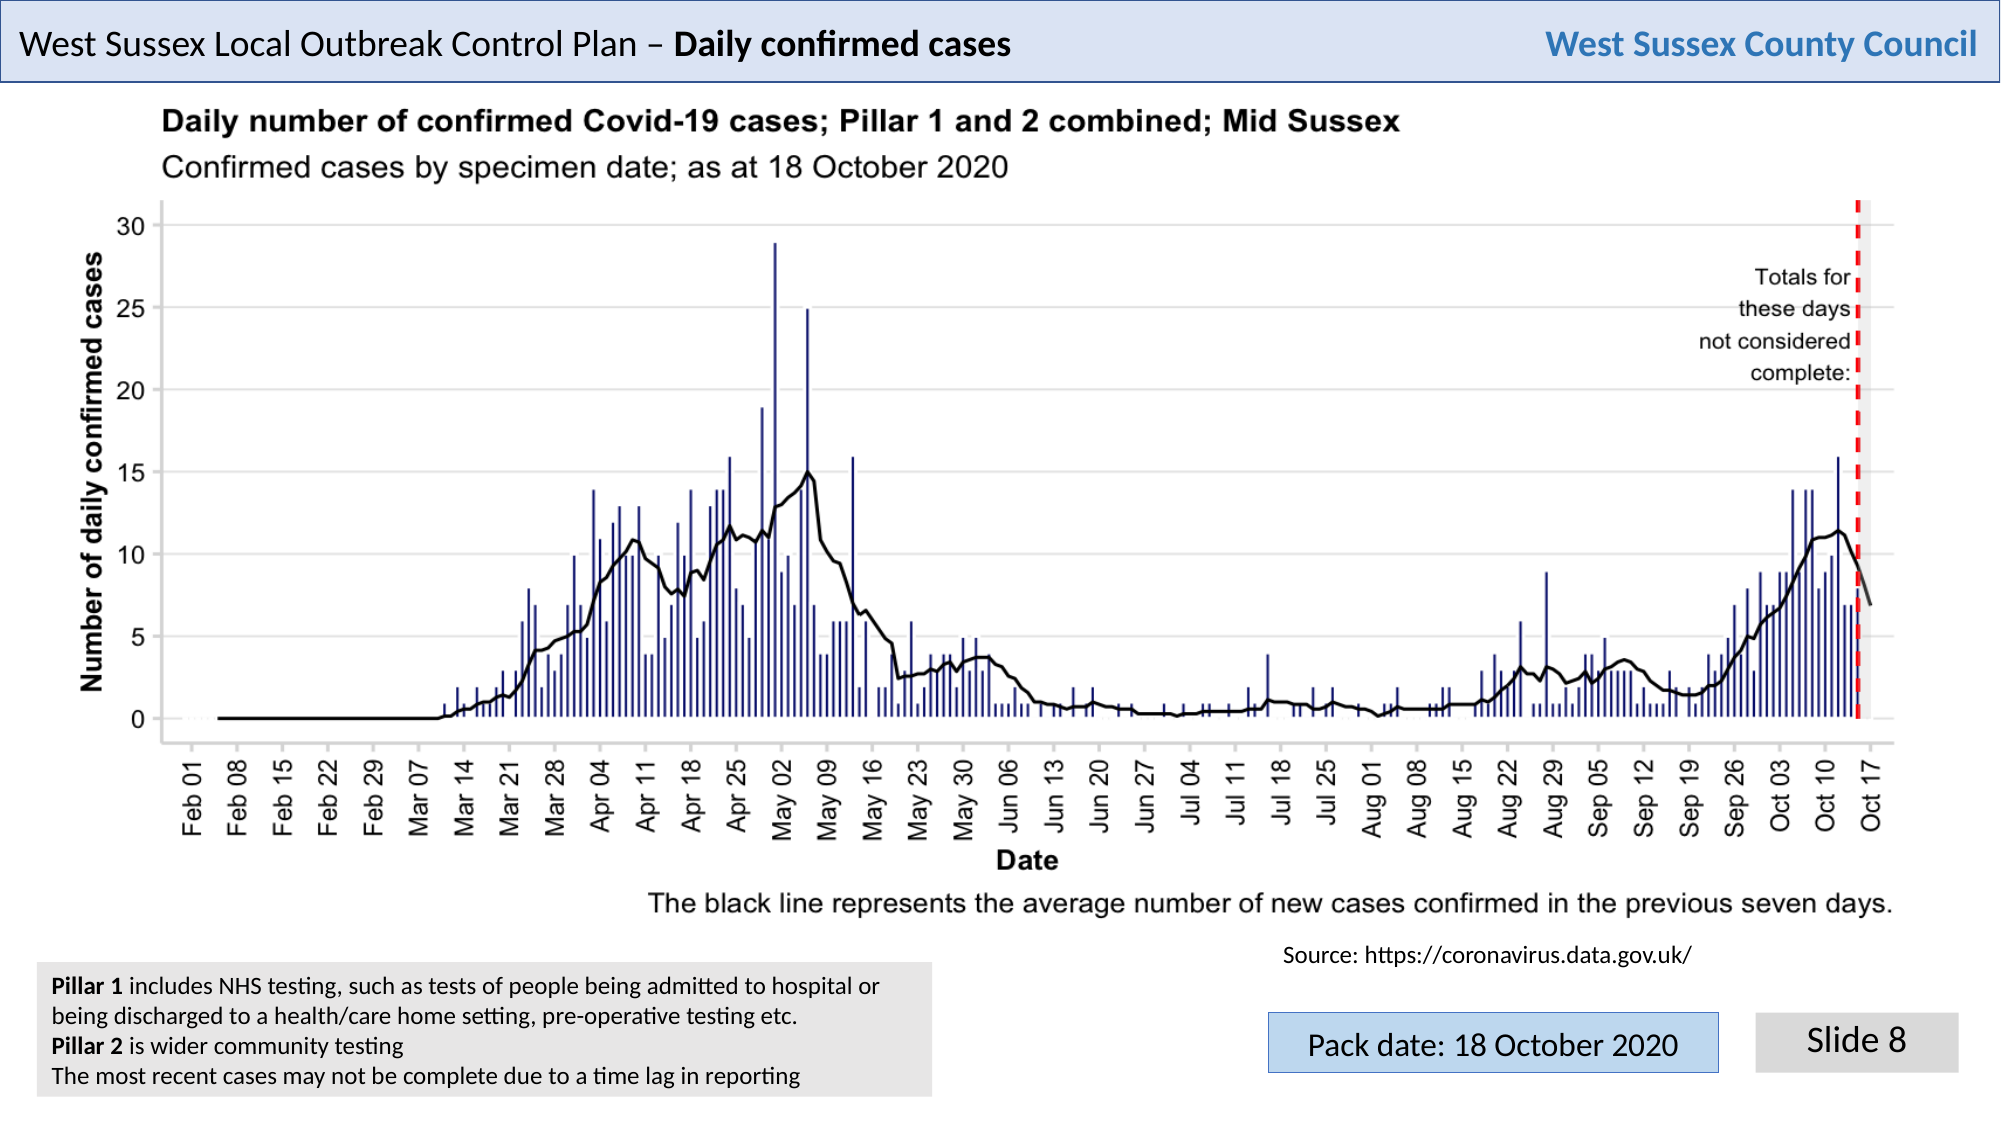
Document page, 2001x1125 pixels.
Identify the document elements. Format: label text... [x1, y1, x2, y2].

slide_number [1268, 1012, 1719, 1073]
list Source: https://coronavirus.data.gov.uk/ [1268, 935, 1912, 995]
list Slide 8 [1755, 1012, 1959, 1073]
picture [63, 91, 1912, 935]
